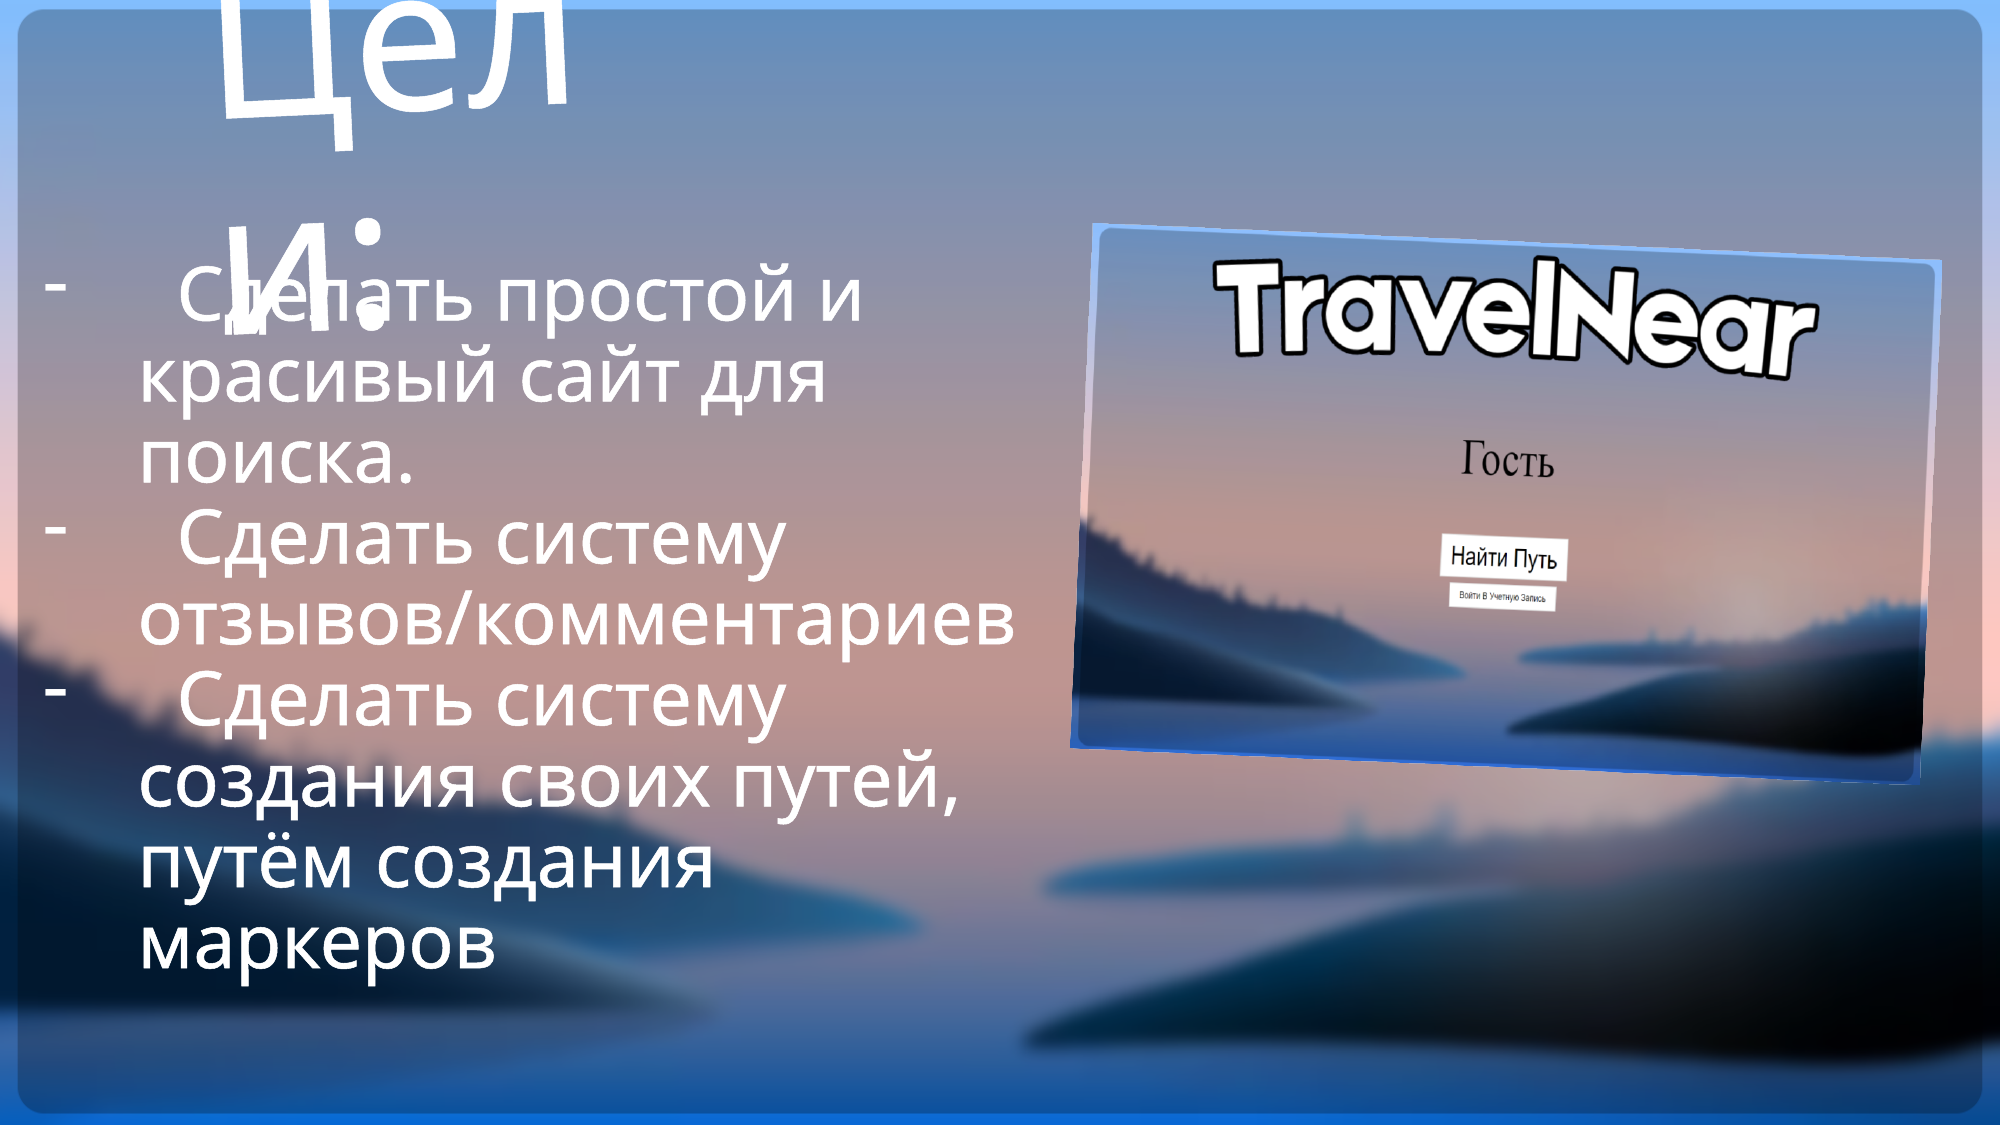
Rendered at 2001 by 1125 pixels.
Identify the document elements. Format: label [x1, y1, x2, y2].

list [0, 0, 2000, 1125]
picture [1080, 241, 1931, 767]
